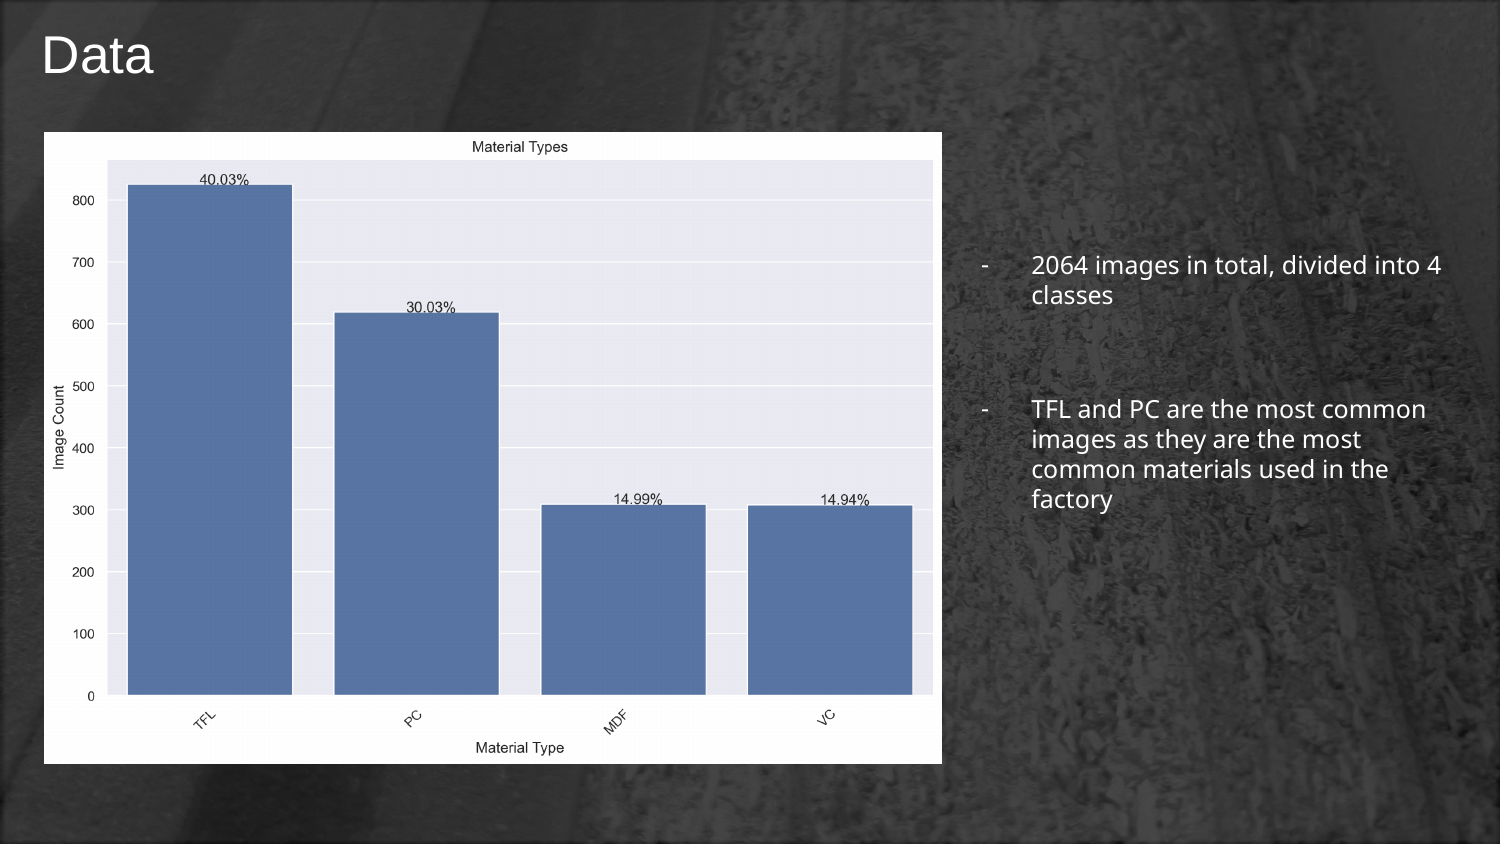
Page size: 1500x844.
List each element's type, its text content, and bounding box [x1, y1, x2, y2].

text_box TFL and PC are the most common images as they are the most common materials used in the factory [946, 378, 1481, 528]
picture [0, 0, 1500, 844]
title Data [26, 5, 1425, 100]
text_box 2064 images in total, divided into 4 classes [946, 234, 1481, 325]
